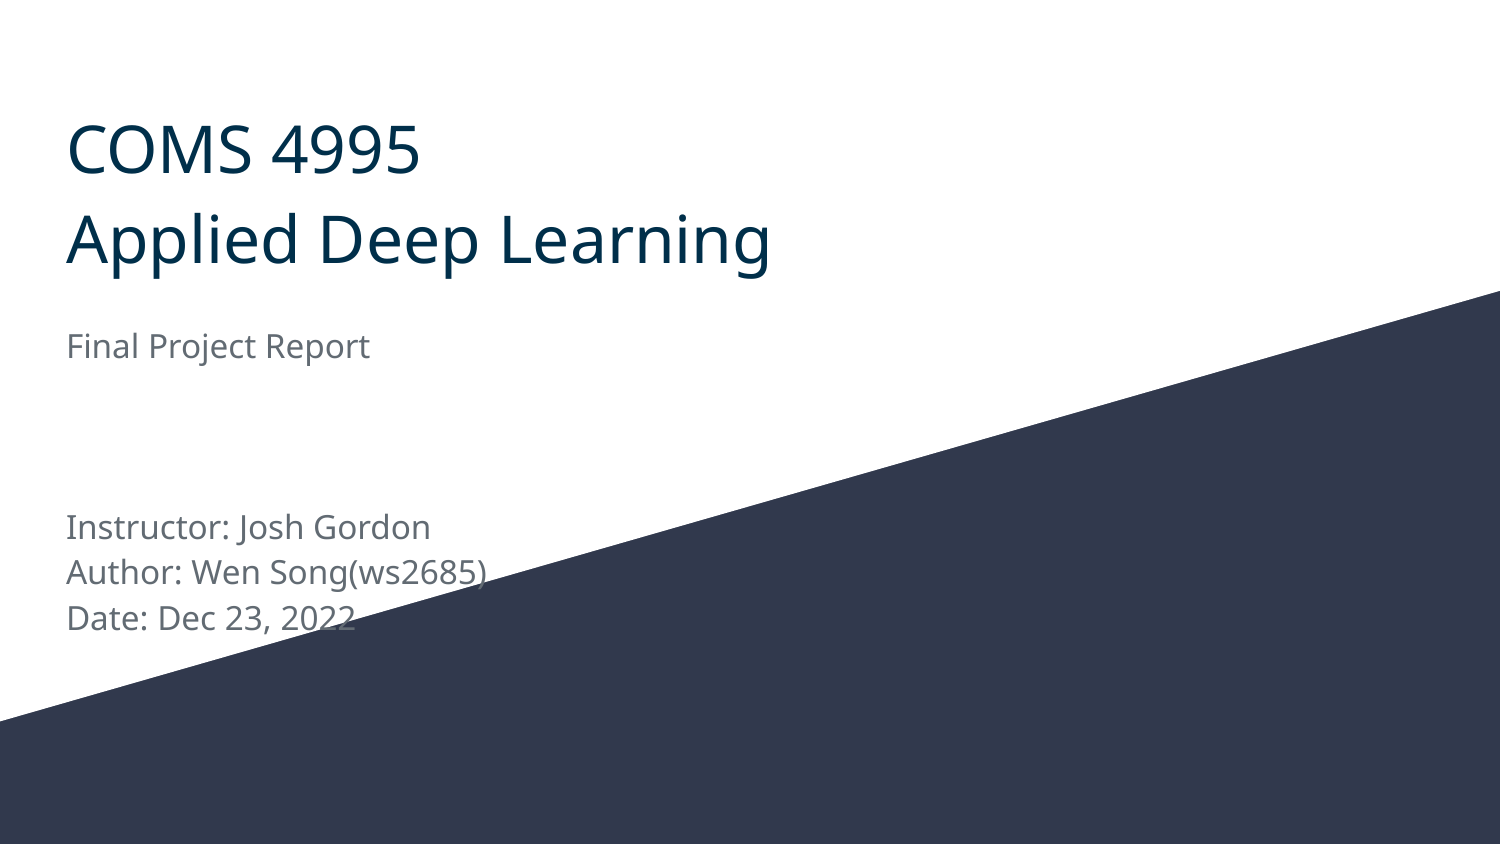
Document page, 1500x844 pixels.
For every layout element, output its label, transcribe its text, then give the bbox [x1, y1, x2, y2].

title COMS 4995 Applied Deep Learning [51, 88, 1449, 299]
subtitle Final Project Report Instructor: Josh Gordon Author: Wen Song(ws2685) Date: Dec 23, 2022 [51, 308, 748, 657]
